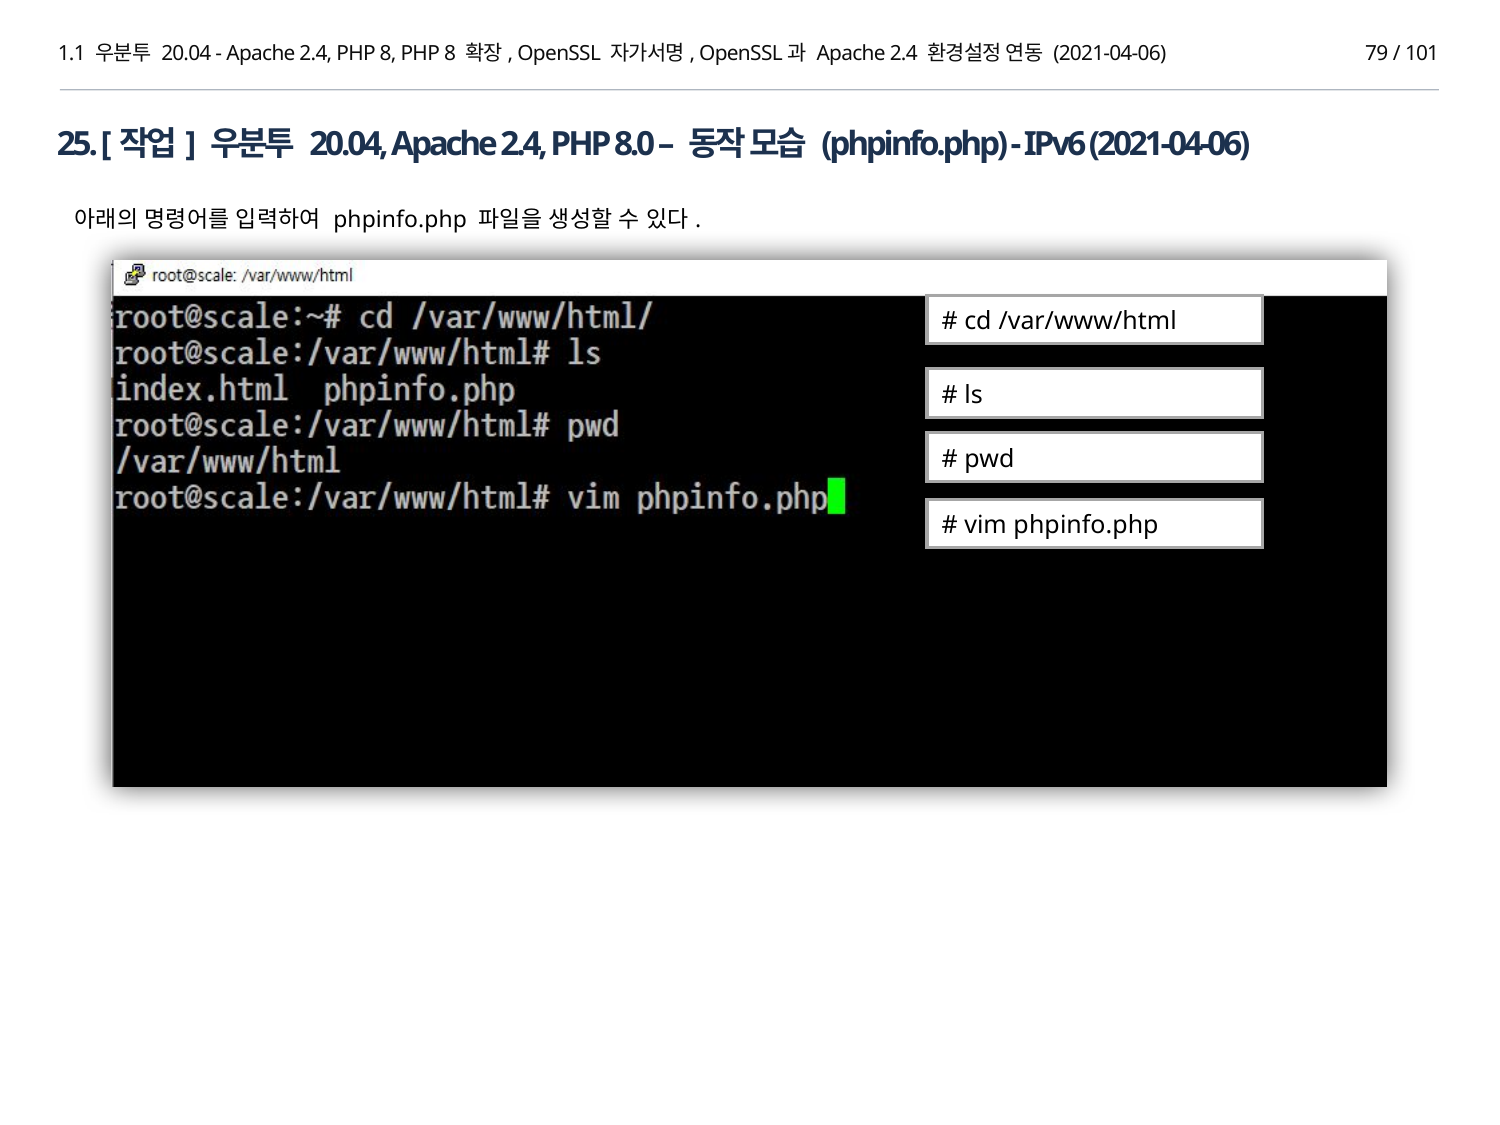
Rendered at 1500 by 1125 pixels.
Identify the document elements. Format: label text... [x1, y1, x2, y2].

text_box 1.1 우분투 20.04 - Apache 2.4, PHP 8, PHP 8 확장, OpenSSL 자가서명, OpenSSL과 Apache 2.4 환경설정 연동 (2021-04-06) [43, 32, 1193, 72]
text_box 아래의 명령어를 입력하여 phpinfo.php 파일을 생성할 수 있다. [59, 195, 1450, 241]
text_box 25. [작업] 우분투 20.04, Apache 2.4, PHP 8.0 – 동작 모습 (phpinfo.php) - IPv6 (2021-04-06) [42, 114, 1439, 211]
picture [111, 259, 1387, 787]
text_box 79 / 101 [1193, 31, 1454, 75]
